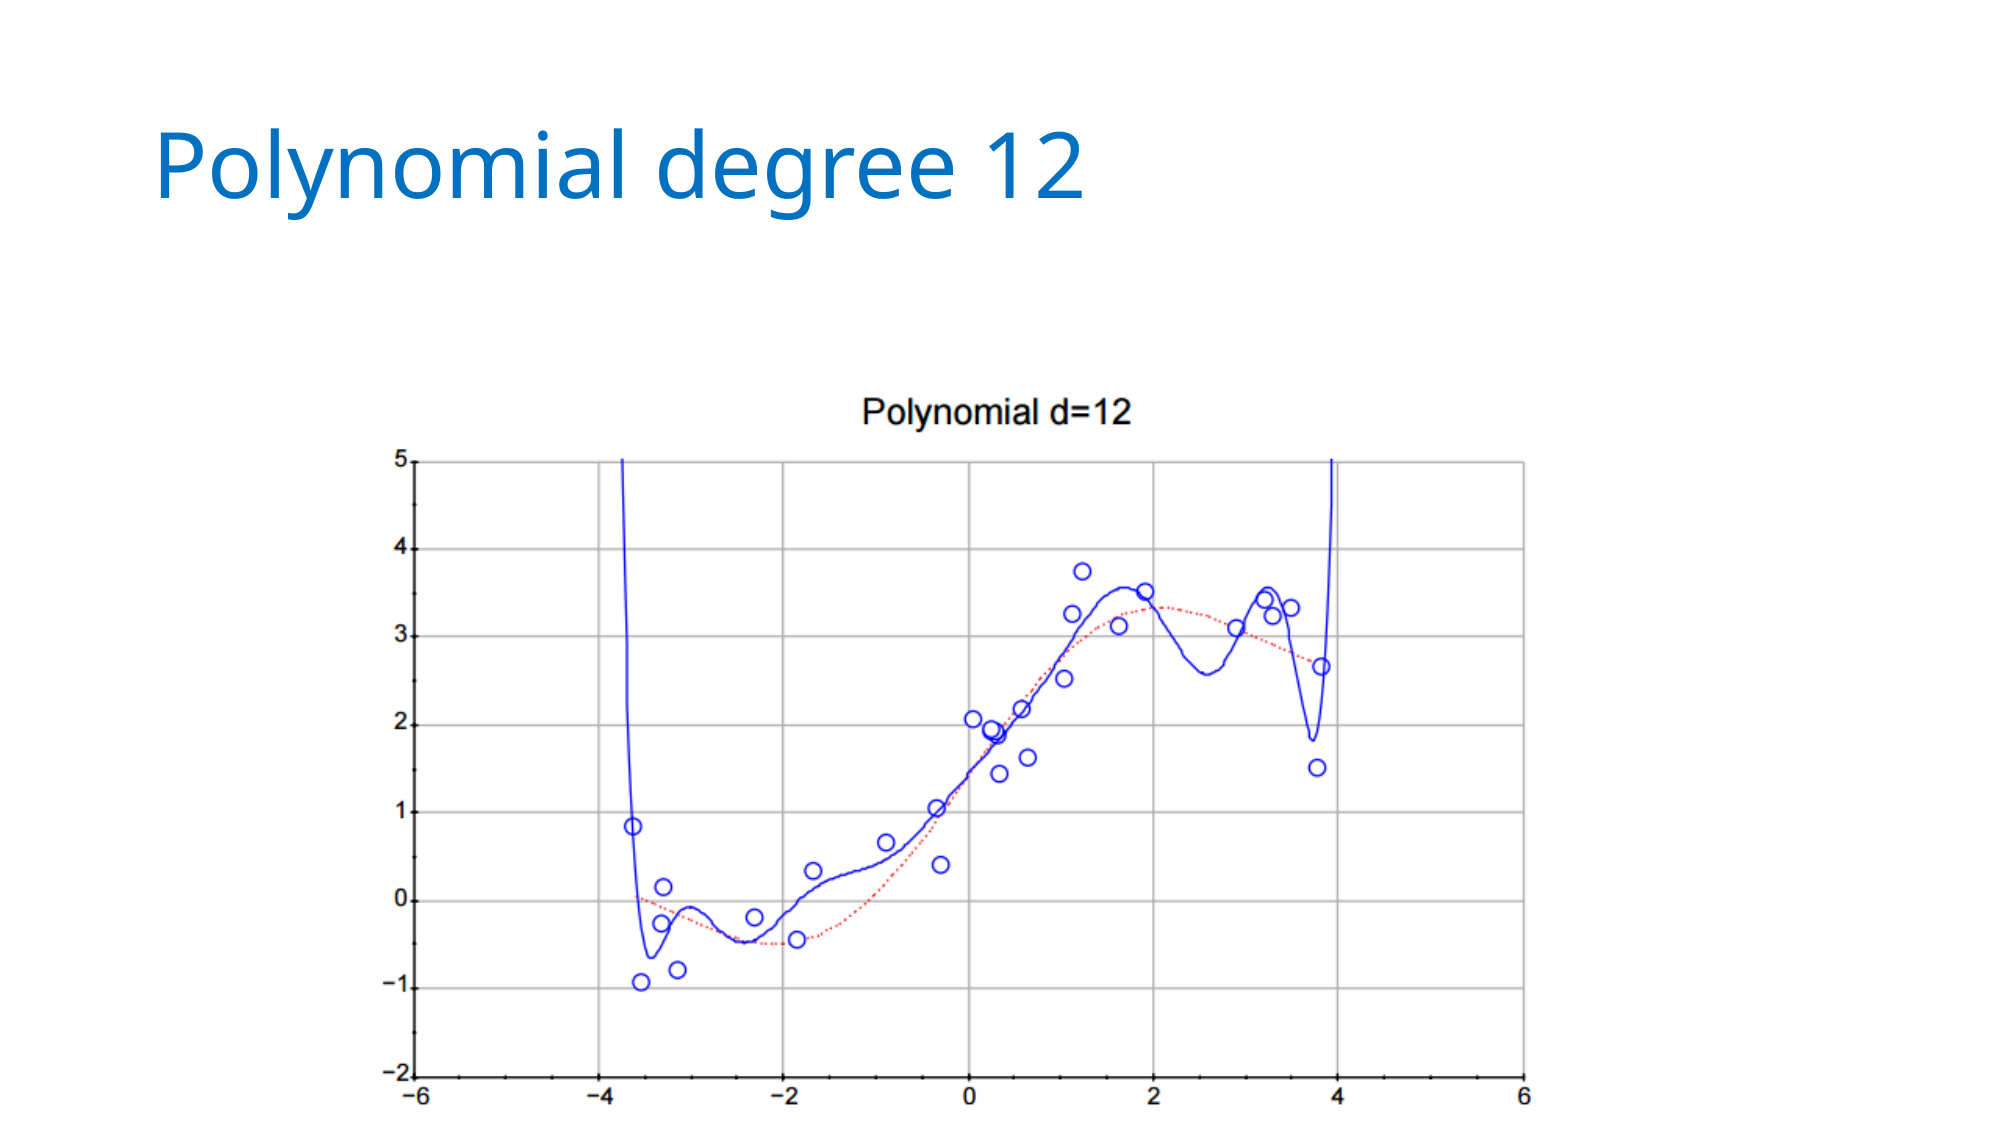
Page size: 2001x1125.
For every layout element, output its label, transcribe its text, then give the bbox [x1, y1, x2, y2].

title Polynomial degree 12 [137, 59, 1863, 278]
picture [363, 387, 1592, 1125]
